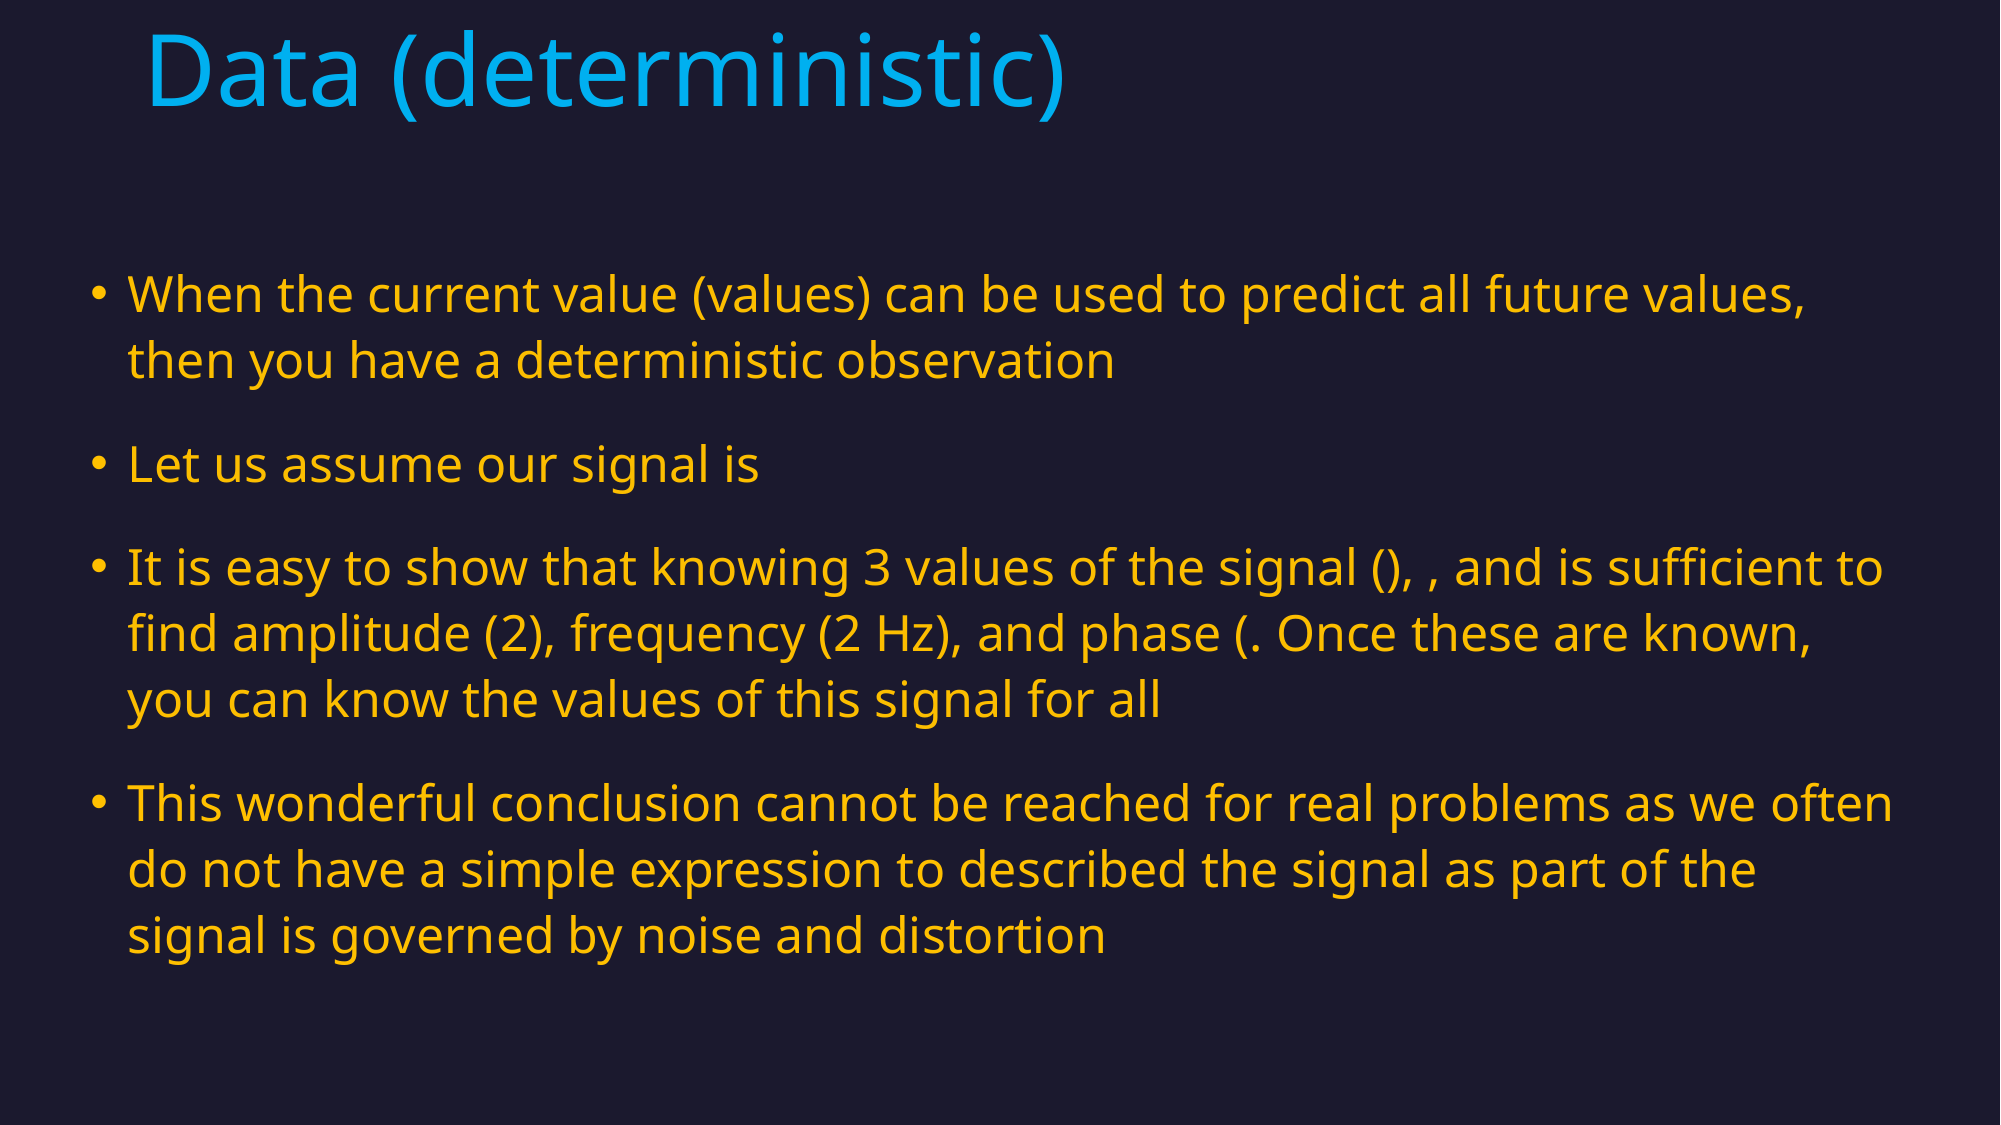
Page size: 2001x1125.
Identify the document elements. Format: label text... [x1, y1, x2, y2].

title Data (deterministic) [143, 20, 1963, 239]
